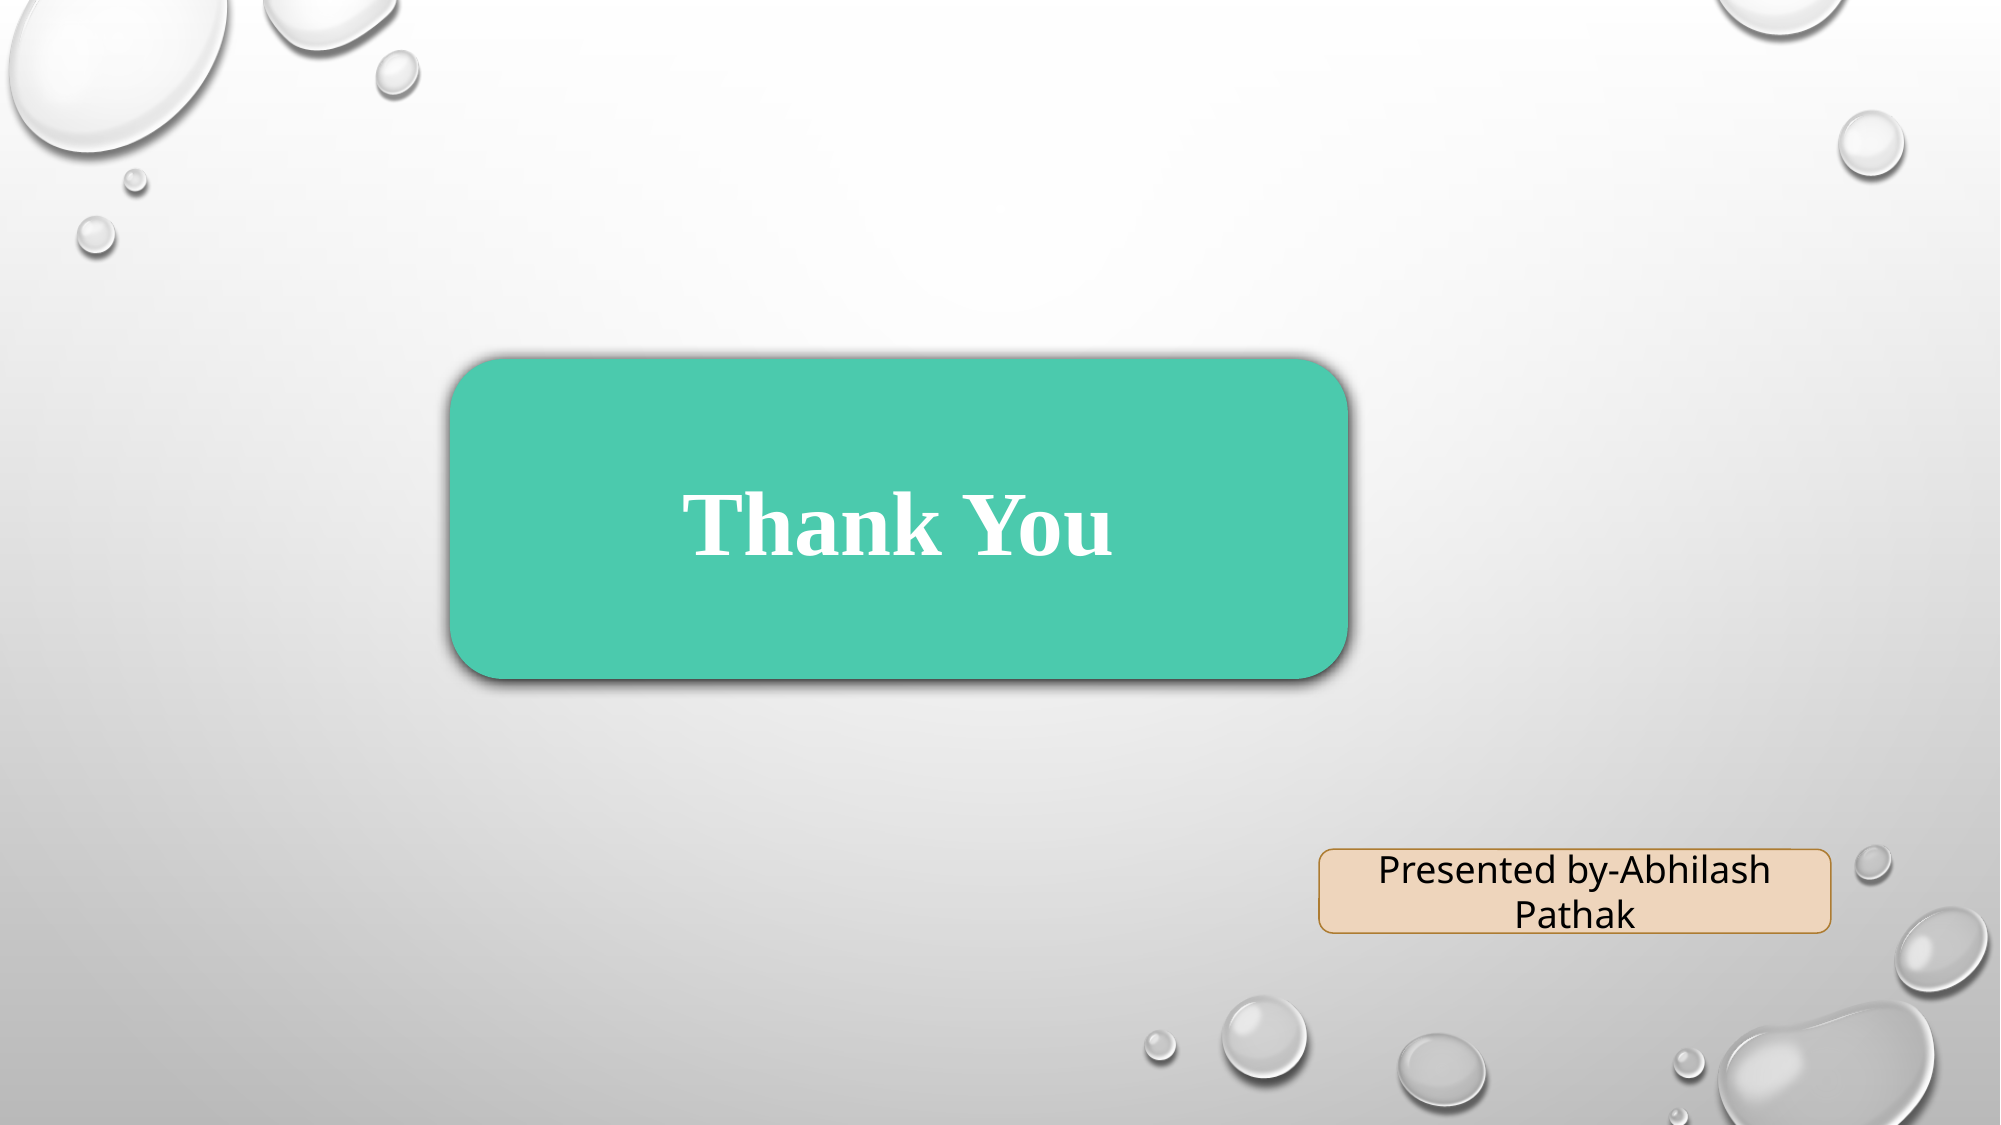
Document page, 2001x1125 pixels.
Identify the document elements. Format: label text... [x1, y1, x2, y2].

text_box Presented by-Abhilash Pathak [1318, 848, 1832, 934]
text_box Thank You [448, 357, 1350, 681]
picture [0, 0, 2000, 1125]
